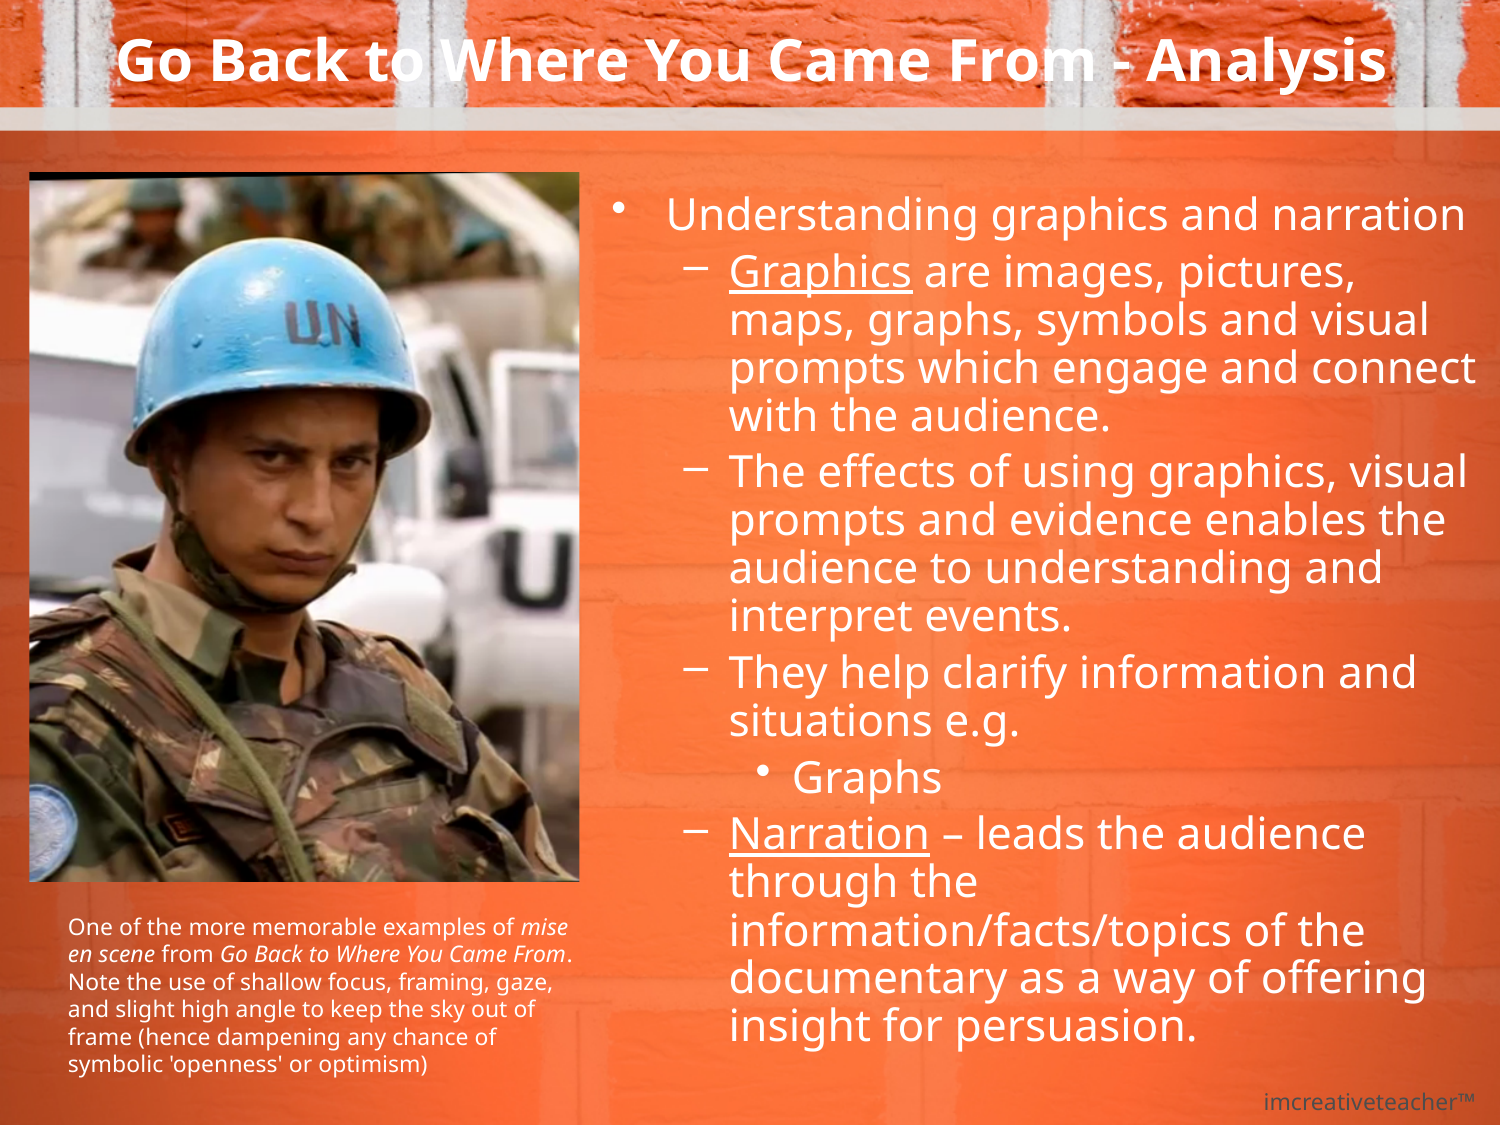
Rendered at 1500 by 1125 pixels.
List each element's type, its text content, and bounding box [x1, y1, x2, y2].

title Go Back to Where You Came From - Analysis [100, 18, 1427, 107]
text_box imcreativeteacher™ [1248, 1080, 1497, 1123]
list Understanding graphics and narration Graphics are images, pictures, maps, graphs, symbols and visual prompts which engage and connect with the audience. The effects of using graphics, visual prompts and evidence enables the audience to understanding and interpret events. They help clarify information and situations e.g. Graphs Narration – leads the audience through the information/facts/topics of the documentary as a way of offering insight for persuasion. [596, 184, 1500, 1071]
text_box One of the more memorable examples of mise en scene from Go Back to Where You Came From. Note the use of shallow focus, framing, gaze, and slight high angle to keep the sky out of frame (hence dampening any chance of symbolic 'openness' or optimism) [53, 905, 609, 1085]
picture [0, 0, 1500, 1125]
